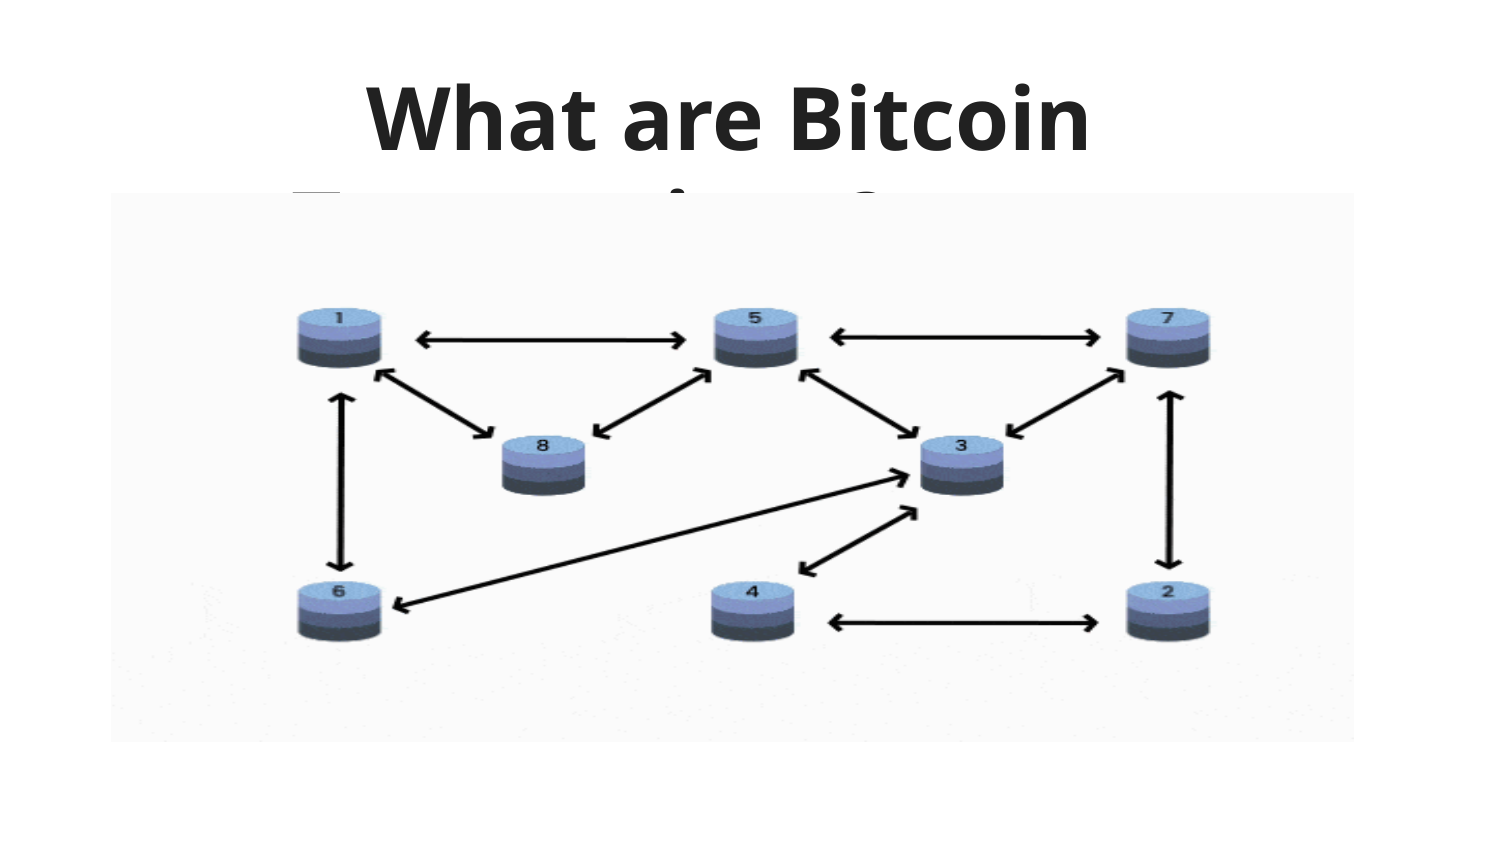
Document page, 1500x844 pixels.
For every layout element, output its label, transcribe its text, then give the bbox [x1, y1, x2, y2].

title What are Bitcoin Transactions? [51, 48, 1449, 180]
picture [111, 193, 1354, 742]
